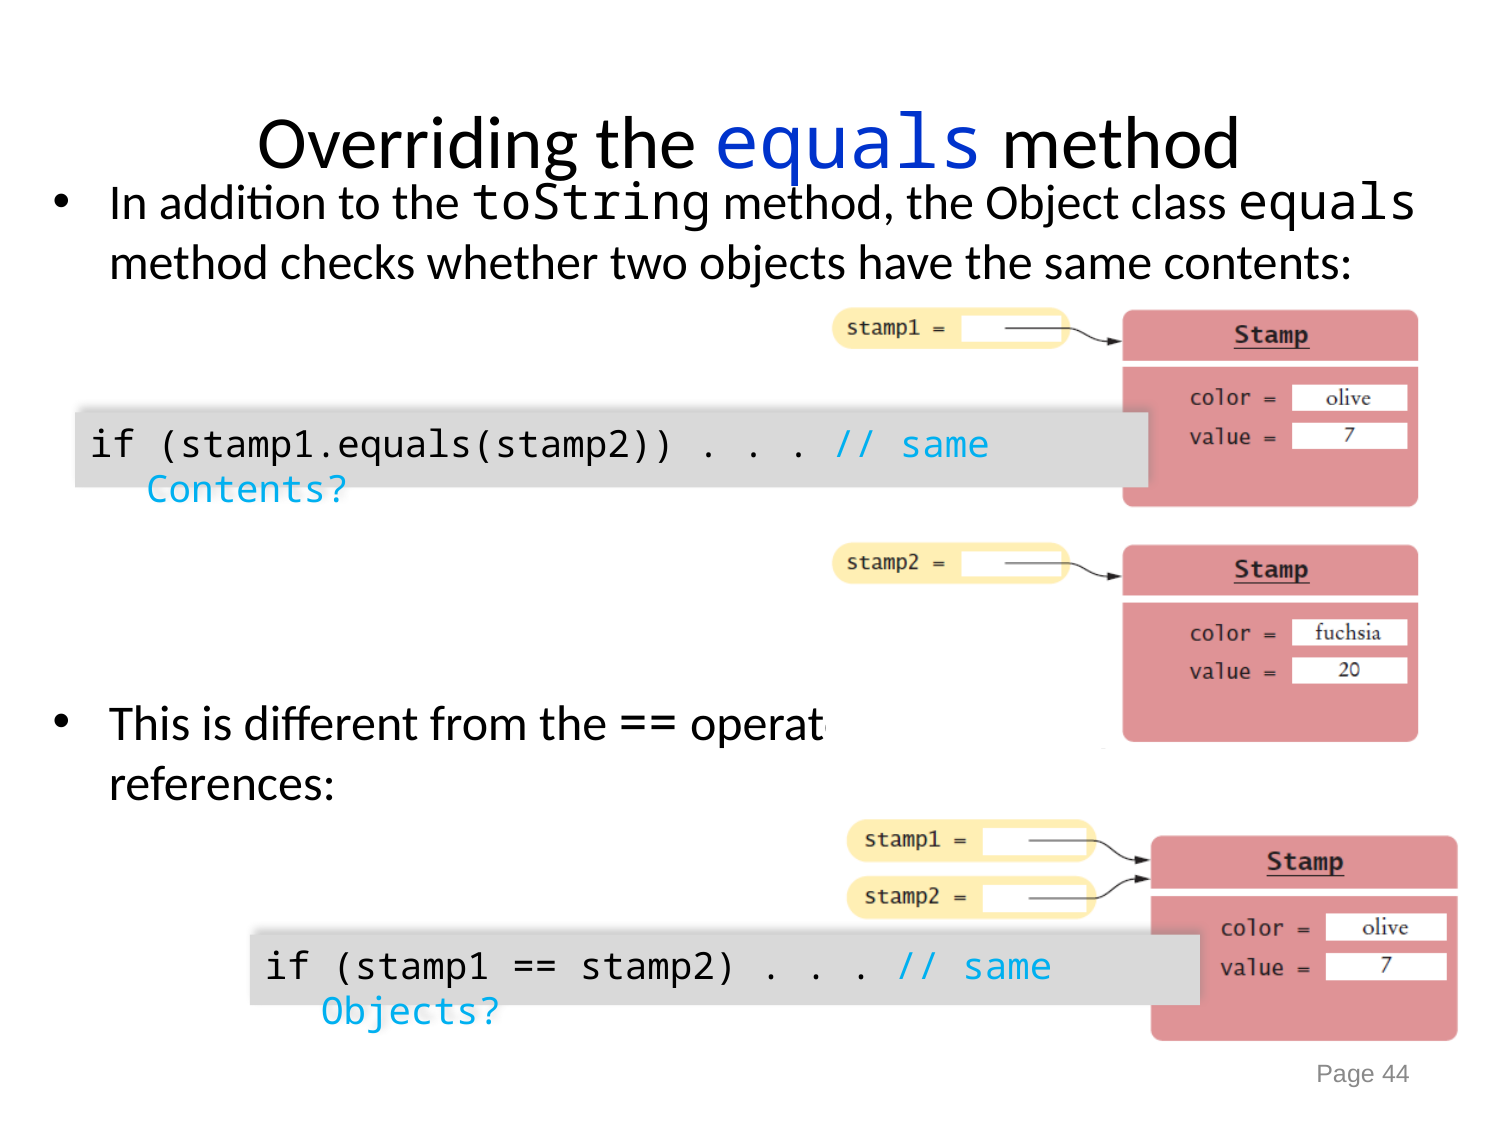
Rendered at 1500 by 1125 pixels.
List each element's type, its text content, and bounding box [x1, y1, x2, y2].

text_box if (stamp1 == stamp2) . . . // same Objects? [249, 934, 836, 1006]
title Overriding the equals method [75, 45, 1425, 162]
list In addition to the toString method, the Object class equals method checks whether two objects have the same contents: This is different from the == operator which compares the two references: [37, 162, 1463, 1025]
picture [841, 812, 1463, 1046]
slide_number Page 44 [1074, 1054, 1425, 1103]
text_box if (stamp1.equals(stamp2)) . . . // same Contents? [75, 412, 820, 488]
picture [826, 299, 1423, 748]
